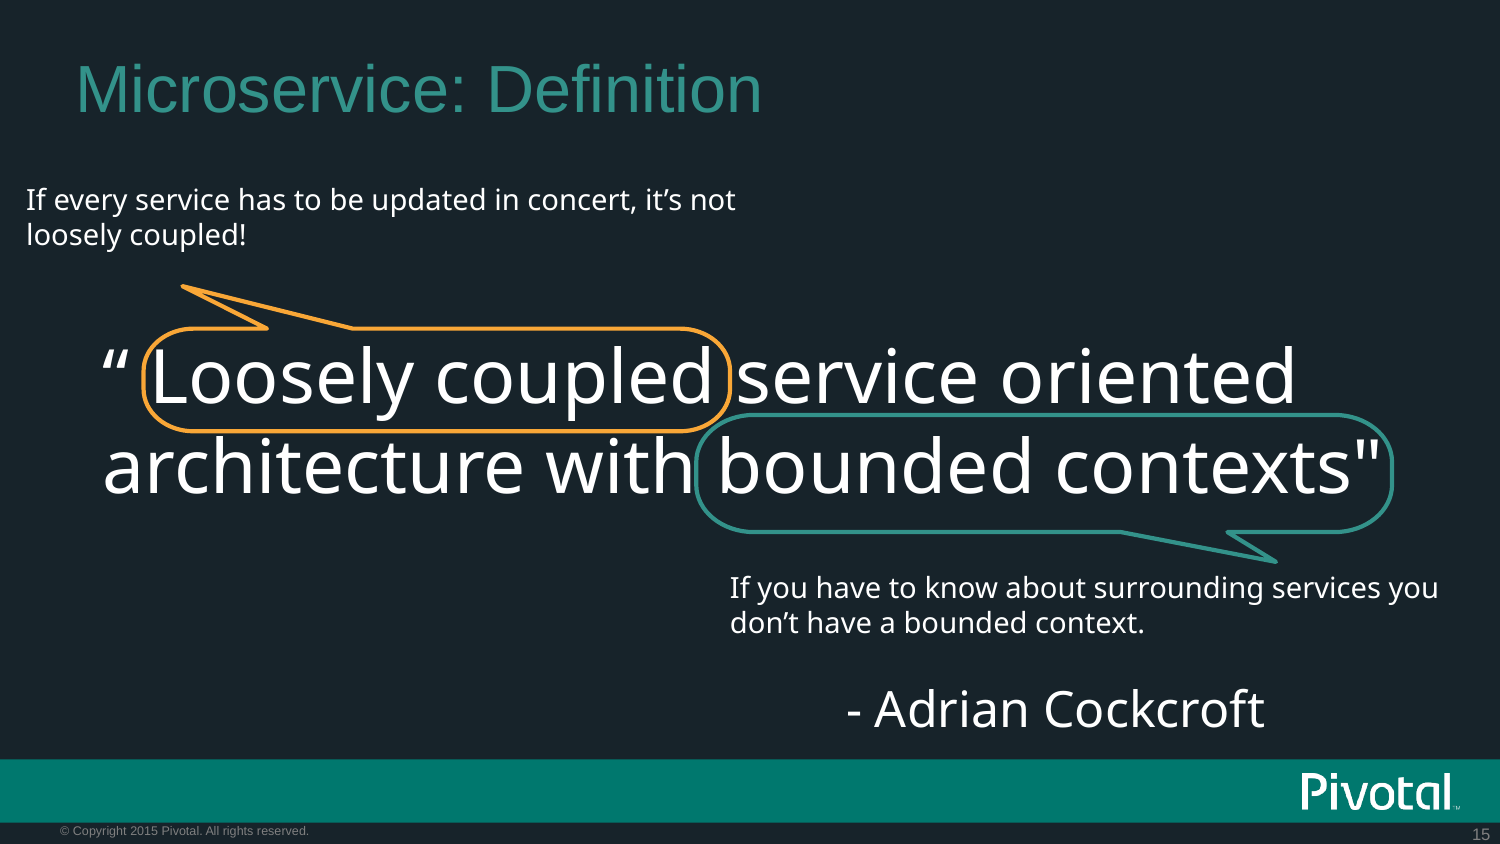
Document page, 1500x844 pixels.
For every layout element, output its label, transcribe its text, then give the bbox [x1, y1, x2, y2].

title Microservice: Definition [60, 40, 1440, 116]
text_box “ Loosely coupled service oriented architecture with bounded contexts" [102, 328, 1399, 548]
picture [1302, 773, 1460, 810]
text_box If you have to know about surrounding services you don’t have a bounded context. [729, 569, 1491, 640]
text_box If every service has to be updated in concert, it’s not loosely coupled! [26, 180, 793, 251]
text_box - Adrian Cockcroft [846, 677, 1440, 738]
text_box [143, 286, 731, 432]
text_box [696, 414, 1393, 562]
